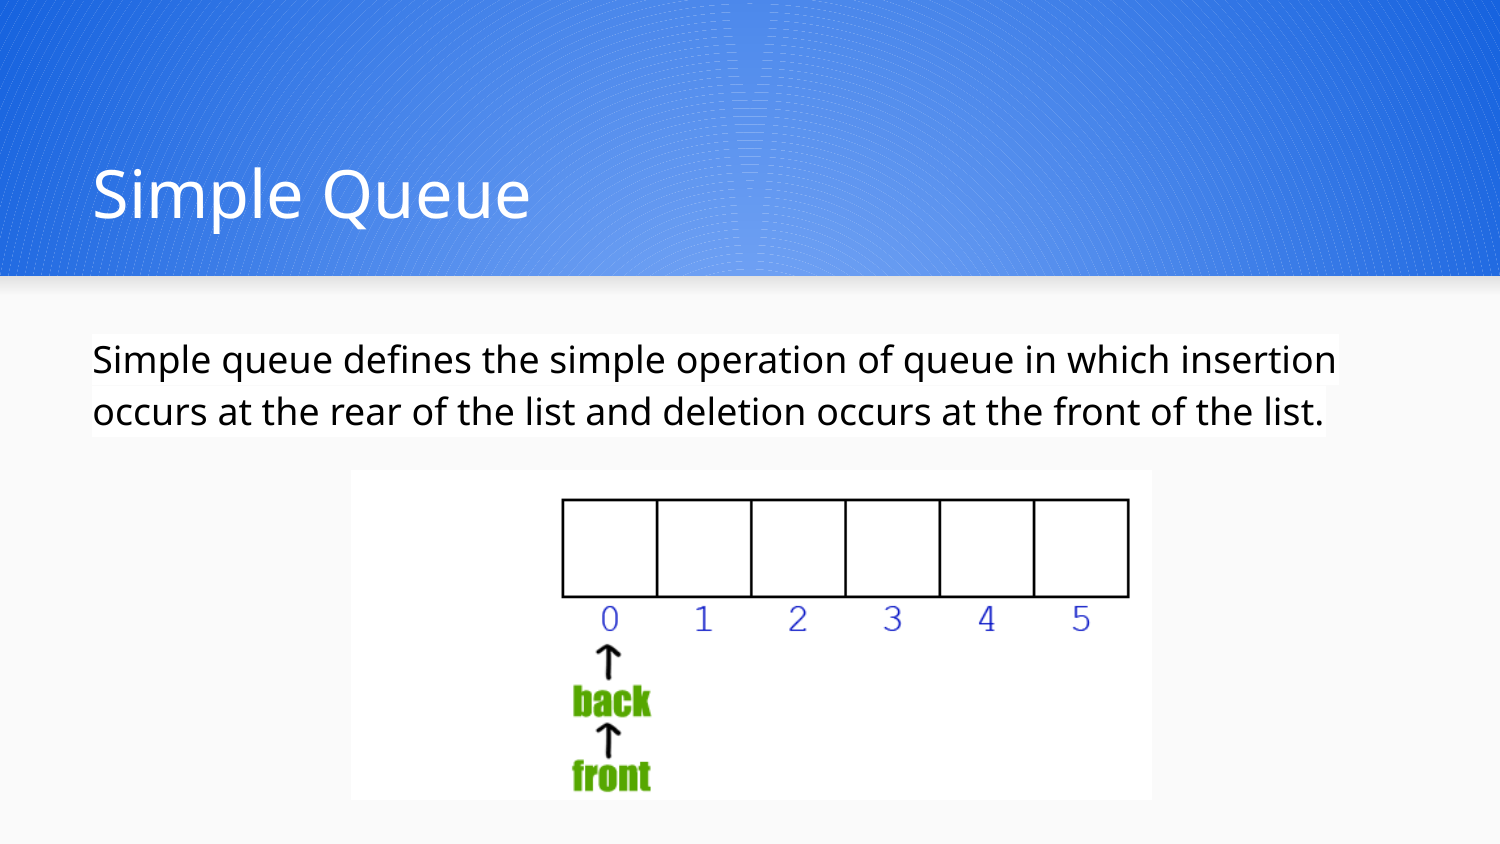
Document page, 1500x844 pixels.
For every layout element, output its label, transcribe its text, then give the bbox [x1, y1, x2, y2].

picture [351, 470, 1153, 801]
title Simple Queue [77, 121, 1427, 248]
list Simple queue defines the simple operation of queue in which insertion occurs at the rear of the list and deletion occurs at the front of the list. [77, 314, 1427, 465]
